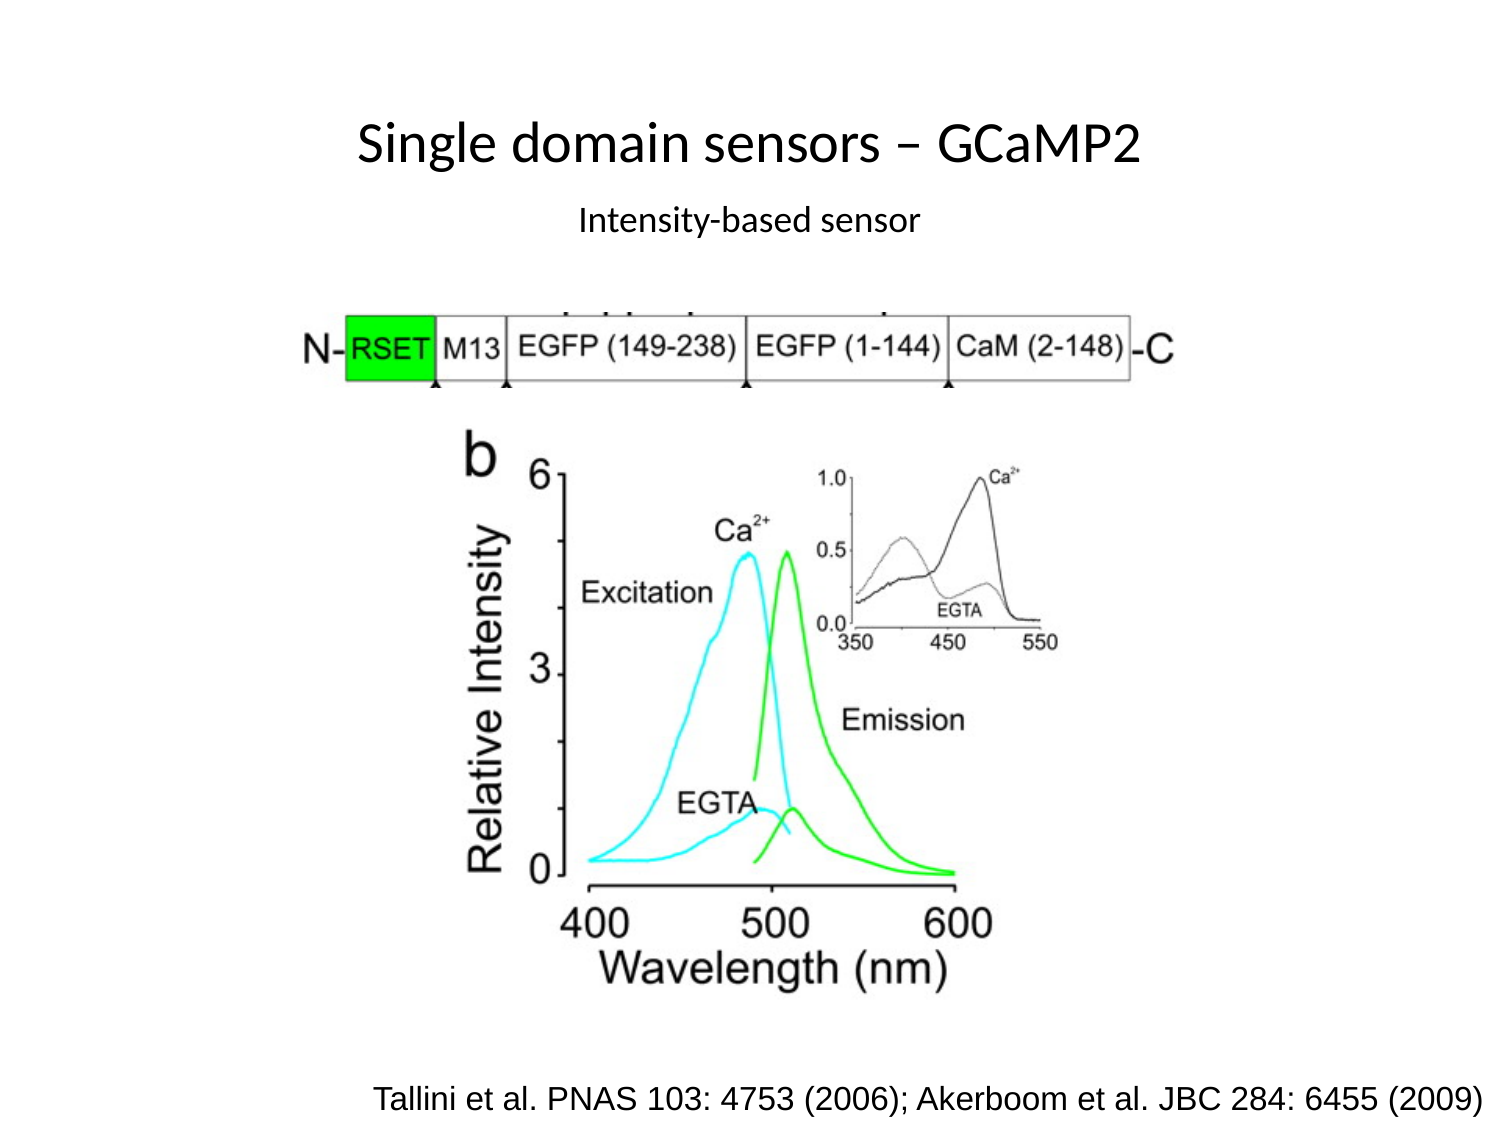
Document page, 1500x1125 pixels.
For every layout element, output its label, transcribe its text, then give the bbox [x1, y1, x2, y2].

text_box Intensity-based sensor [437, 187, 1063, 248]
text_box Tallini et al. PNAS 103: 4753 (2006); Akerboom et al. JBC 284: 6455 (2009) [337, 1069, 1500, 1125]
title Single domain sensors – GCaMP2 [74, 44, 1426, 233]
picture [299, 312, 1201, 388]
picture [424, 424, 1076, 1026]
